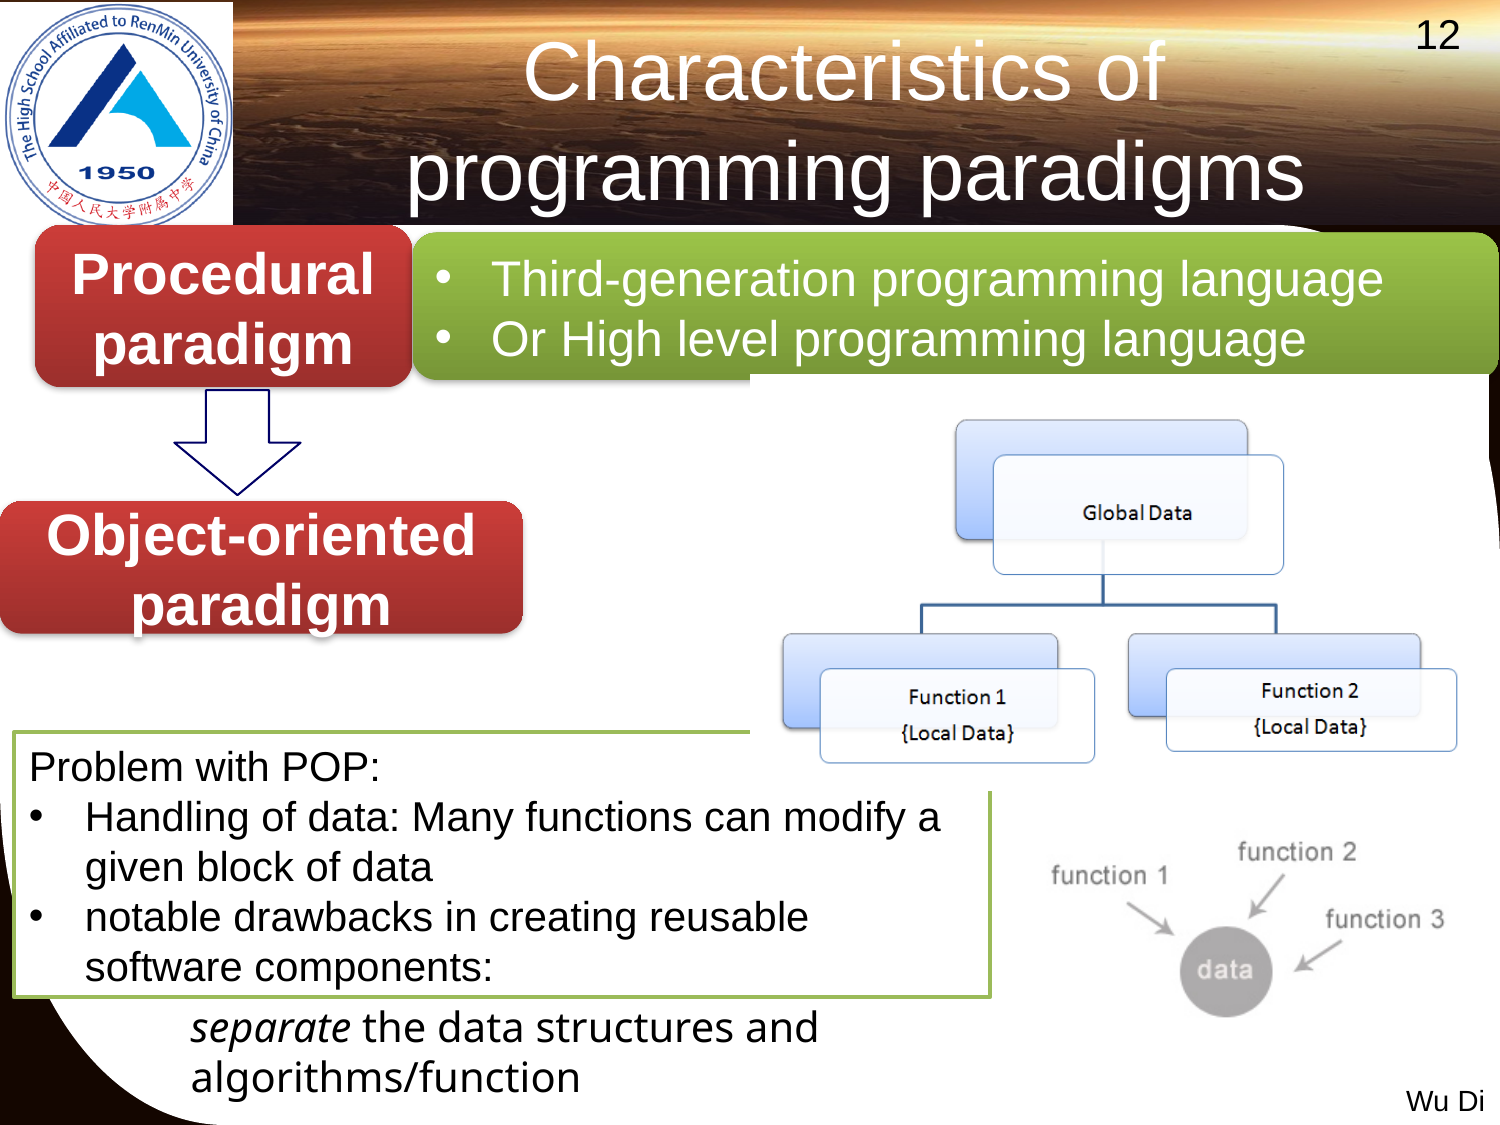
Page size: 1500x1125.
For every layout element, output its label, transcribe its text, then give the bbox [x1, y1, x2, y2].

text_box Object-oriented paradigm [0, 501, 524, 634]
text_box Procedural paradigm [34, 224, 412, 388]
text_box separate the data structures and algorithms/function [175, 993, 889, 1109]
text_box Third-generation programming language Or High level programming language [412, 232, 1500, 380]
picture [1022, 817, 1475, 1053]
text_box Problem with POP: Handling of data: Many functions can modify a given block of data notable drawbacks in creating reusable software components: [12, 730, 992, 999]
picture [749, 374, 1490, 792]
title Characteristics of programming paradigms [237, 45, 1475, 225]
text_box [174, 390, 301, 496]
picture [0, 0, 1500, 235]
